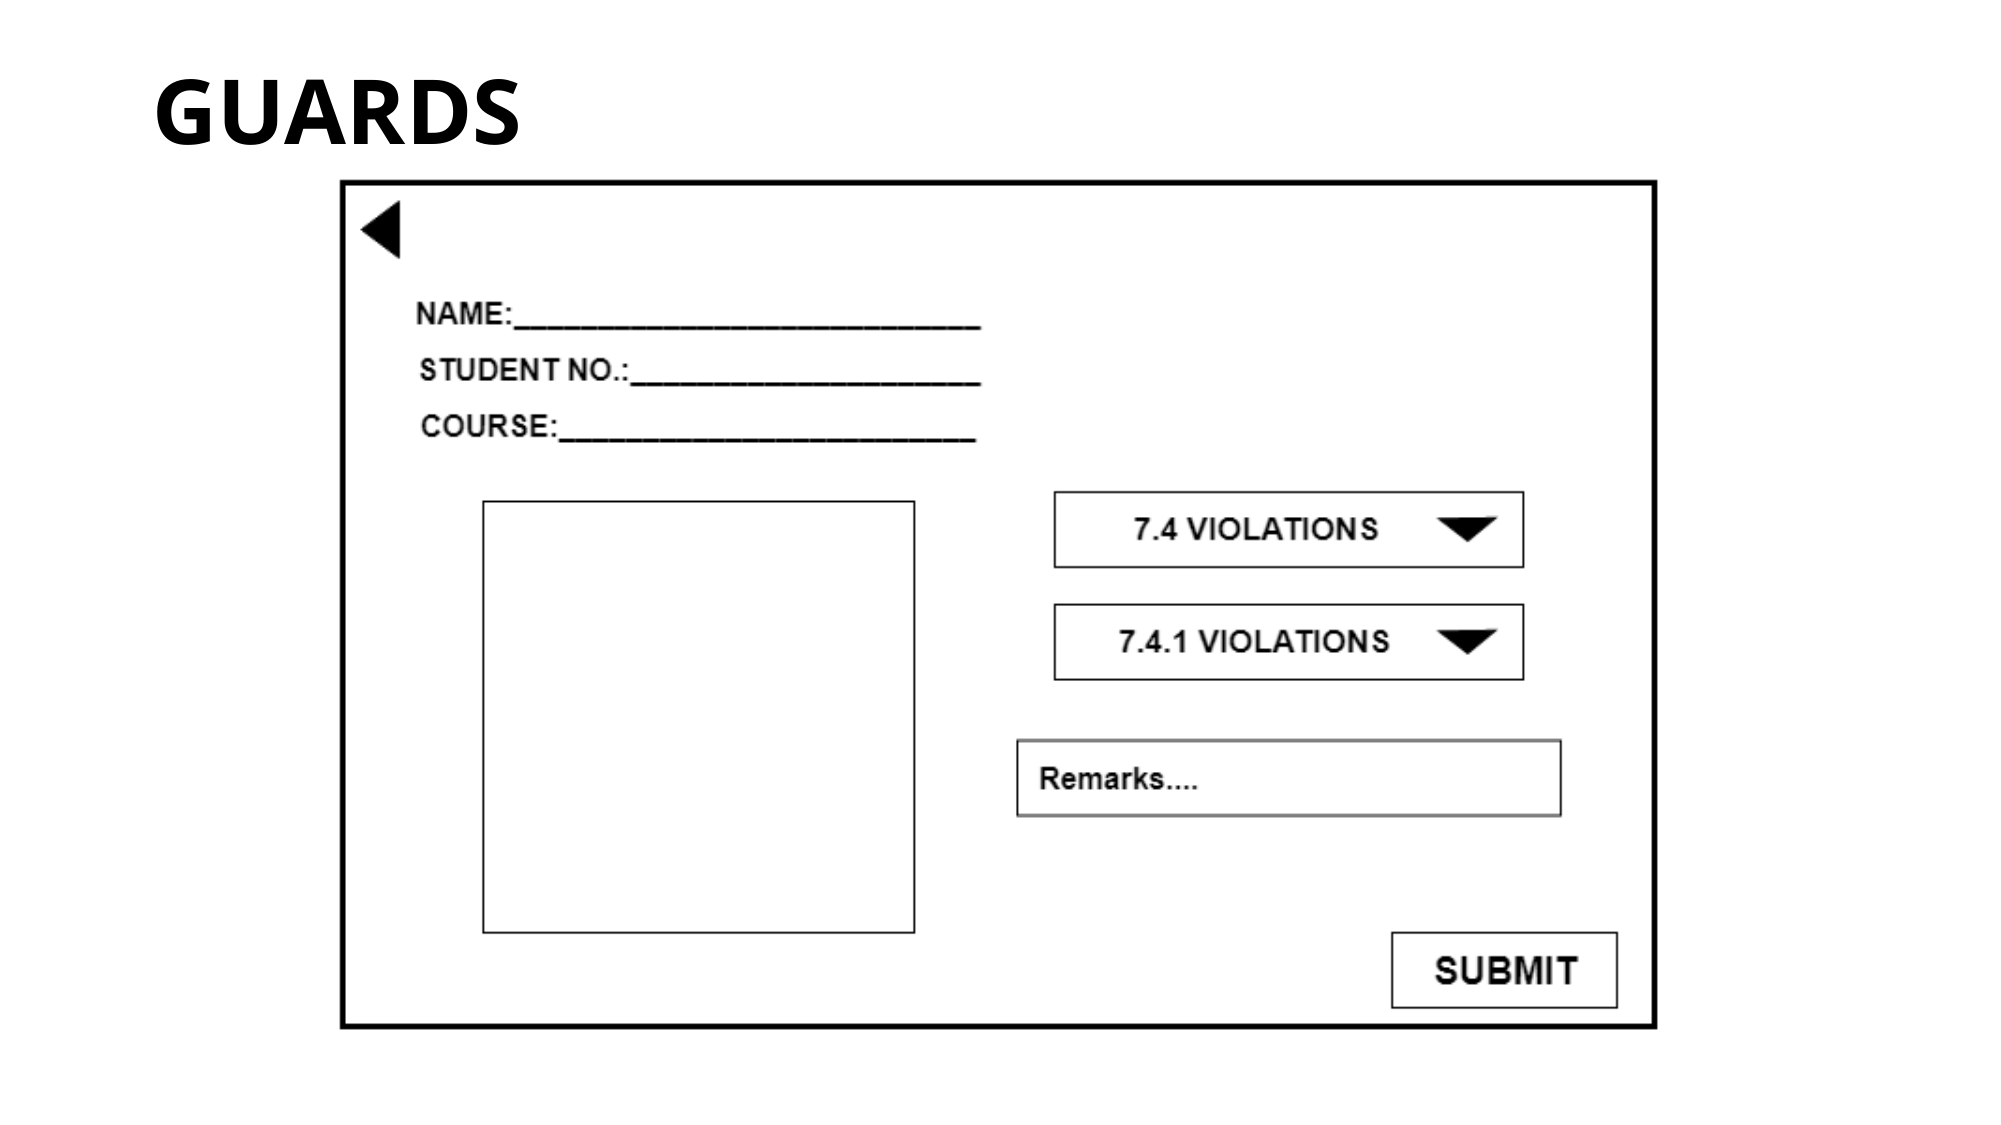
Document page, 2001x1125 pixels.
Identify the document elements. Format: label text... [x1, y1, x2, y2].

title GUARDS [137, 59, 825, 172]
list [331, 171, 1669, 1041]
